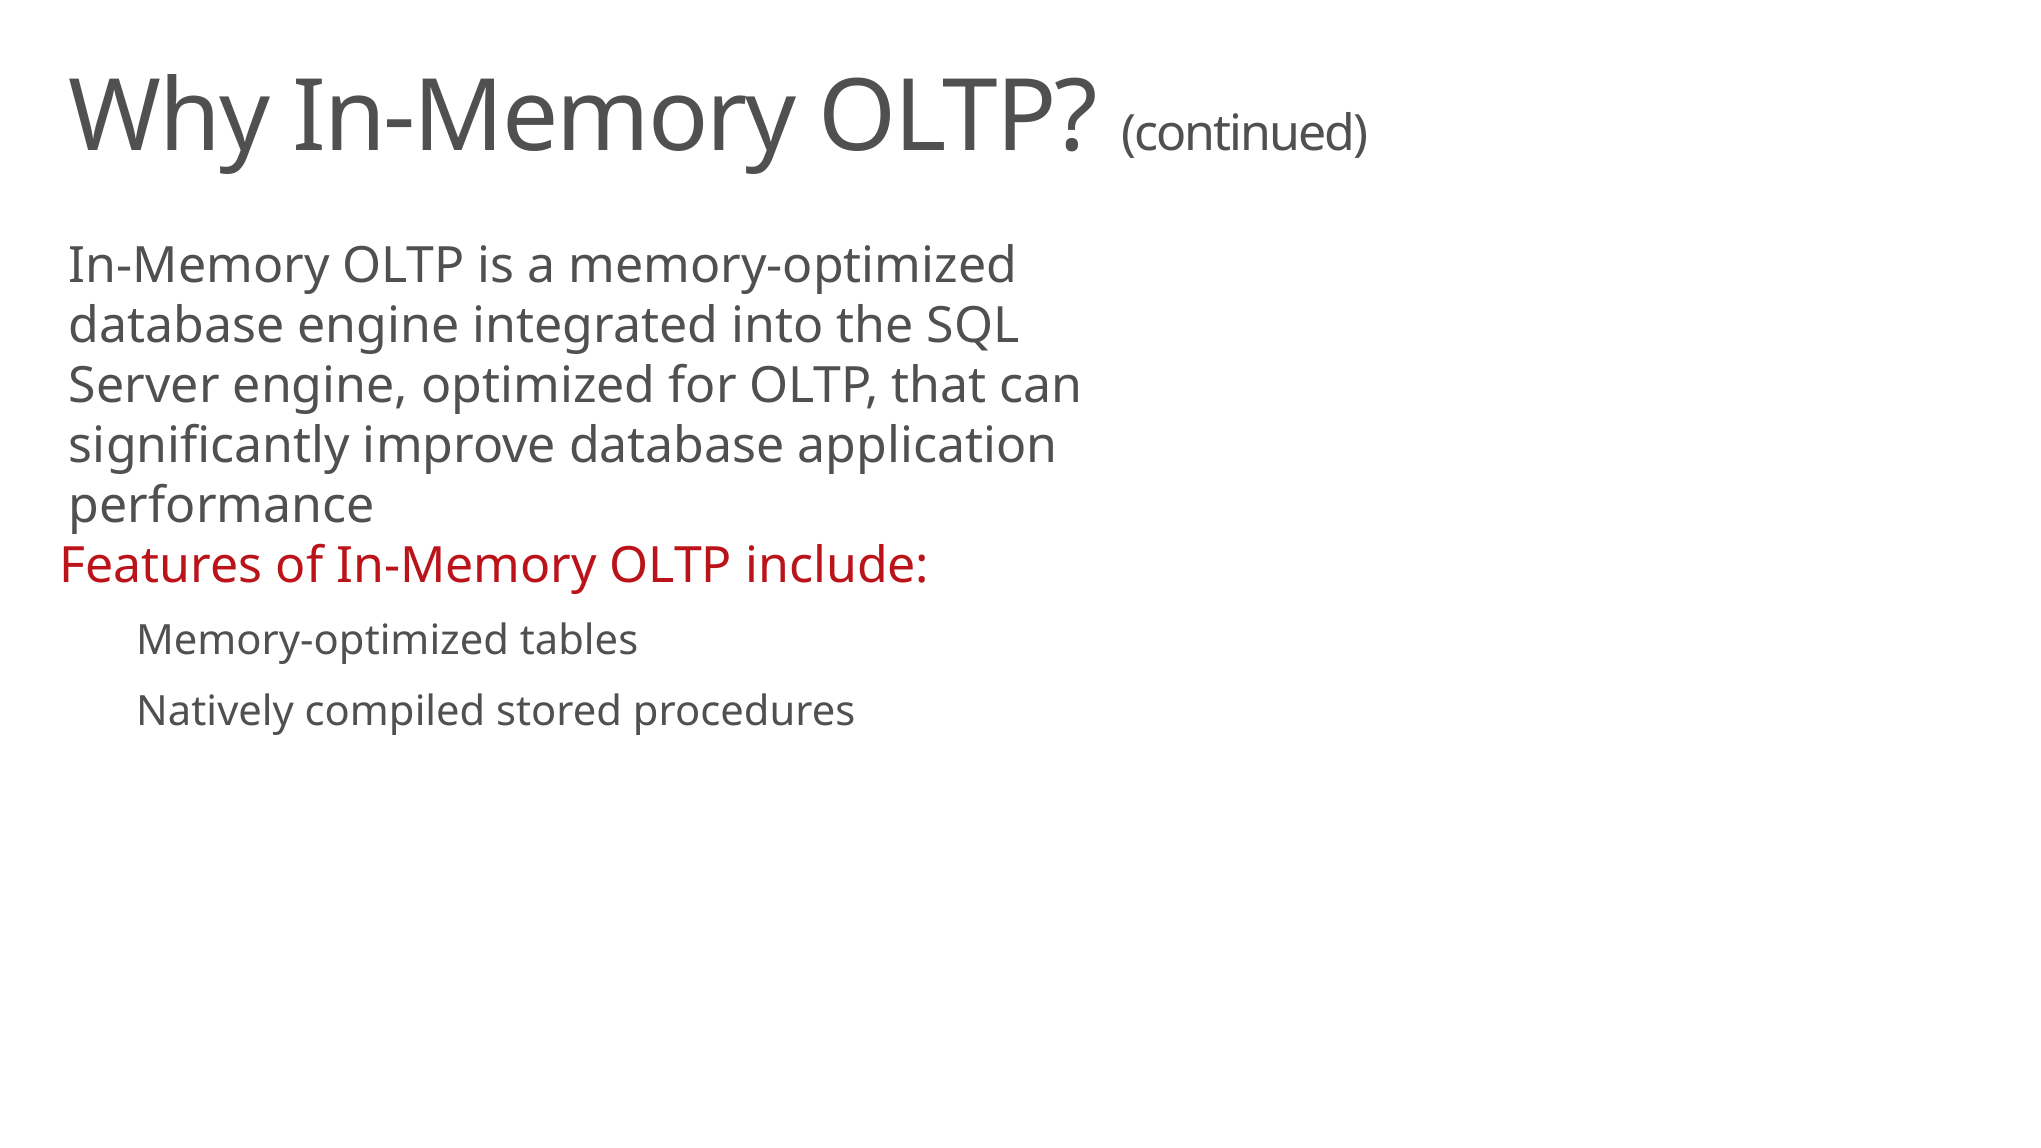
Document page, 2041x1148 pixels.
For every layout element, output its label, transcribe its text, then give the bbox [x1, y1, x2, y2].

text_box Features of In-Memory OLTP include: Memory-optimized tables Natively compiled stored procedures [44, 524, 1112, 742]
text_box In-Memory OLTP is a memory-optimized database engine integrated into the SQL Server engine, optimized for OLTP, that can significantly improve database application performance [45, 217, 1136, 629]
text_box Why In-Memory OLTP? (continued) [45, 48, 1996, 200]
